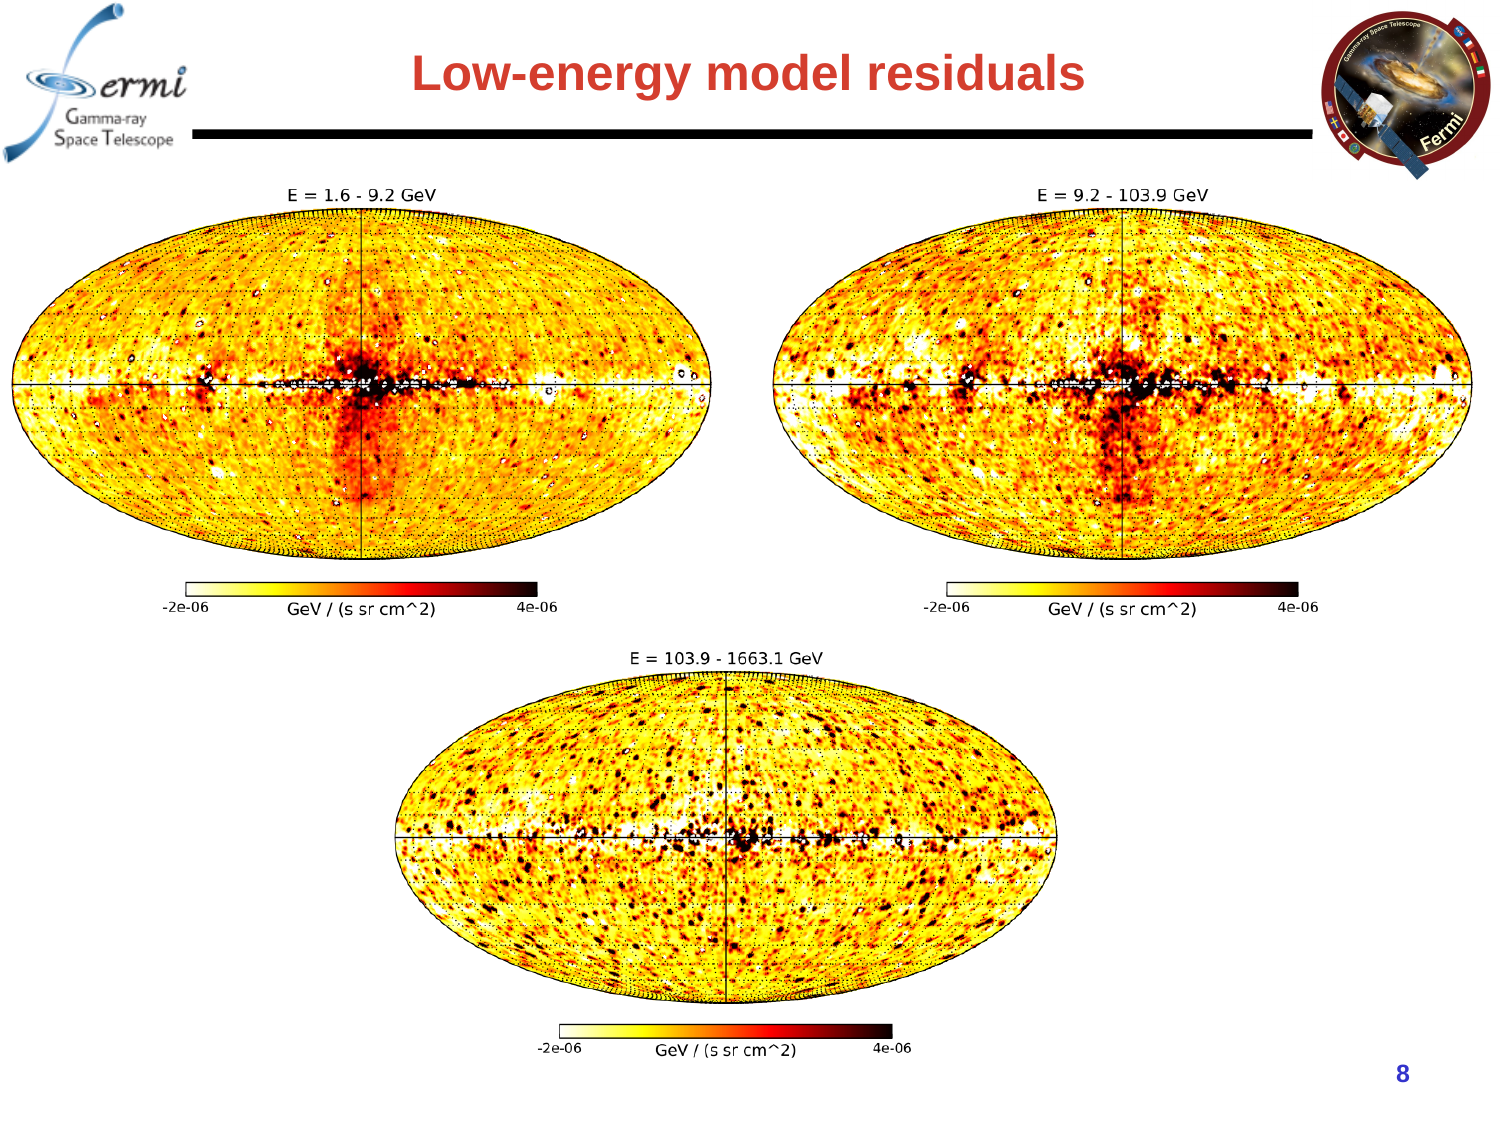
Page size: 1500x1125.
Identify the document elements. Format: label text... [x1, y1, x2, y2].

picture [0, 0, 1500, 1085]
picture [0, 0, 189, 167]
slide_number 7 [1074, 1042, 1425, 1103]
title Low-energy model residuals [185, 16, 1313, 125]
